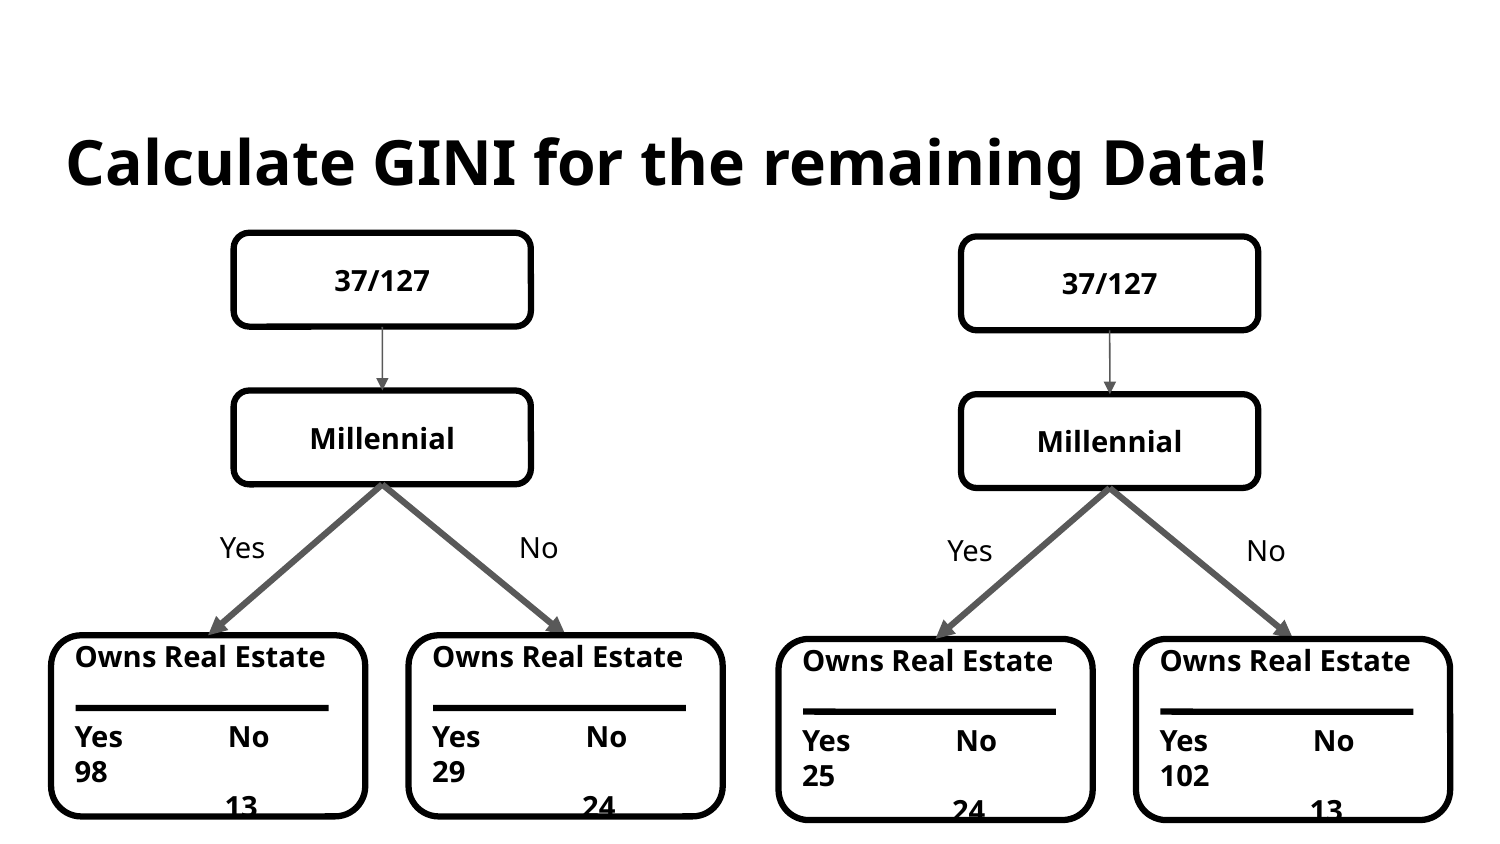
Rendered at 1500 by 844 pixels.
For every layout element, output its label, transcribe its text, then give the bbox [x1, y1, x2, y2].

text_box Calculate GINI for the remaining Data! [51, 108, 1449, 202]
text_box Owns Real Estate Yes No 102 13 [1135, 638, 1451, 821]
text_box Owns Real Estate Yes No 29 24 [408, 635, 723, 817]
text_box [208, 568, 286, 636]
text_box 37/127 [233, 232, 531, 327]
text_box 37/127 [961, 236, 1259, 331]
text_box Owns Real Estate Yes No 25 24 [778, 638, 1093, 821]
text_box [1109, 488, 1293, 638]
text_box No [504, 514, 607, 568]
text_box [376, 326, 389, 391]
text_box Millennial [233, 390, 531, 485]
text_box [935, 572, 1013, 639]
text_box Yes [932, 517, 1035, 572]
text_box Yes [205, 514, 308, 568]
text_box [1103, 330, 1117, 395]
text_box [382, 484, 566, 635]
text_box Owns Real Estate Yes No 98 13 [51, 635, 366, 817]
text_box Millennial [961, 394, 1259, 489]
text_box No [1231, 517, 1334, 572]
